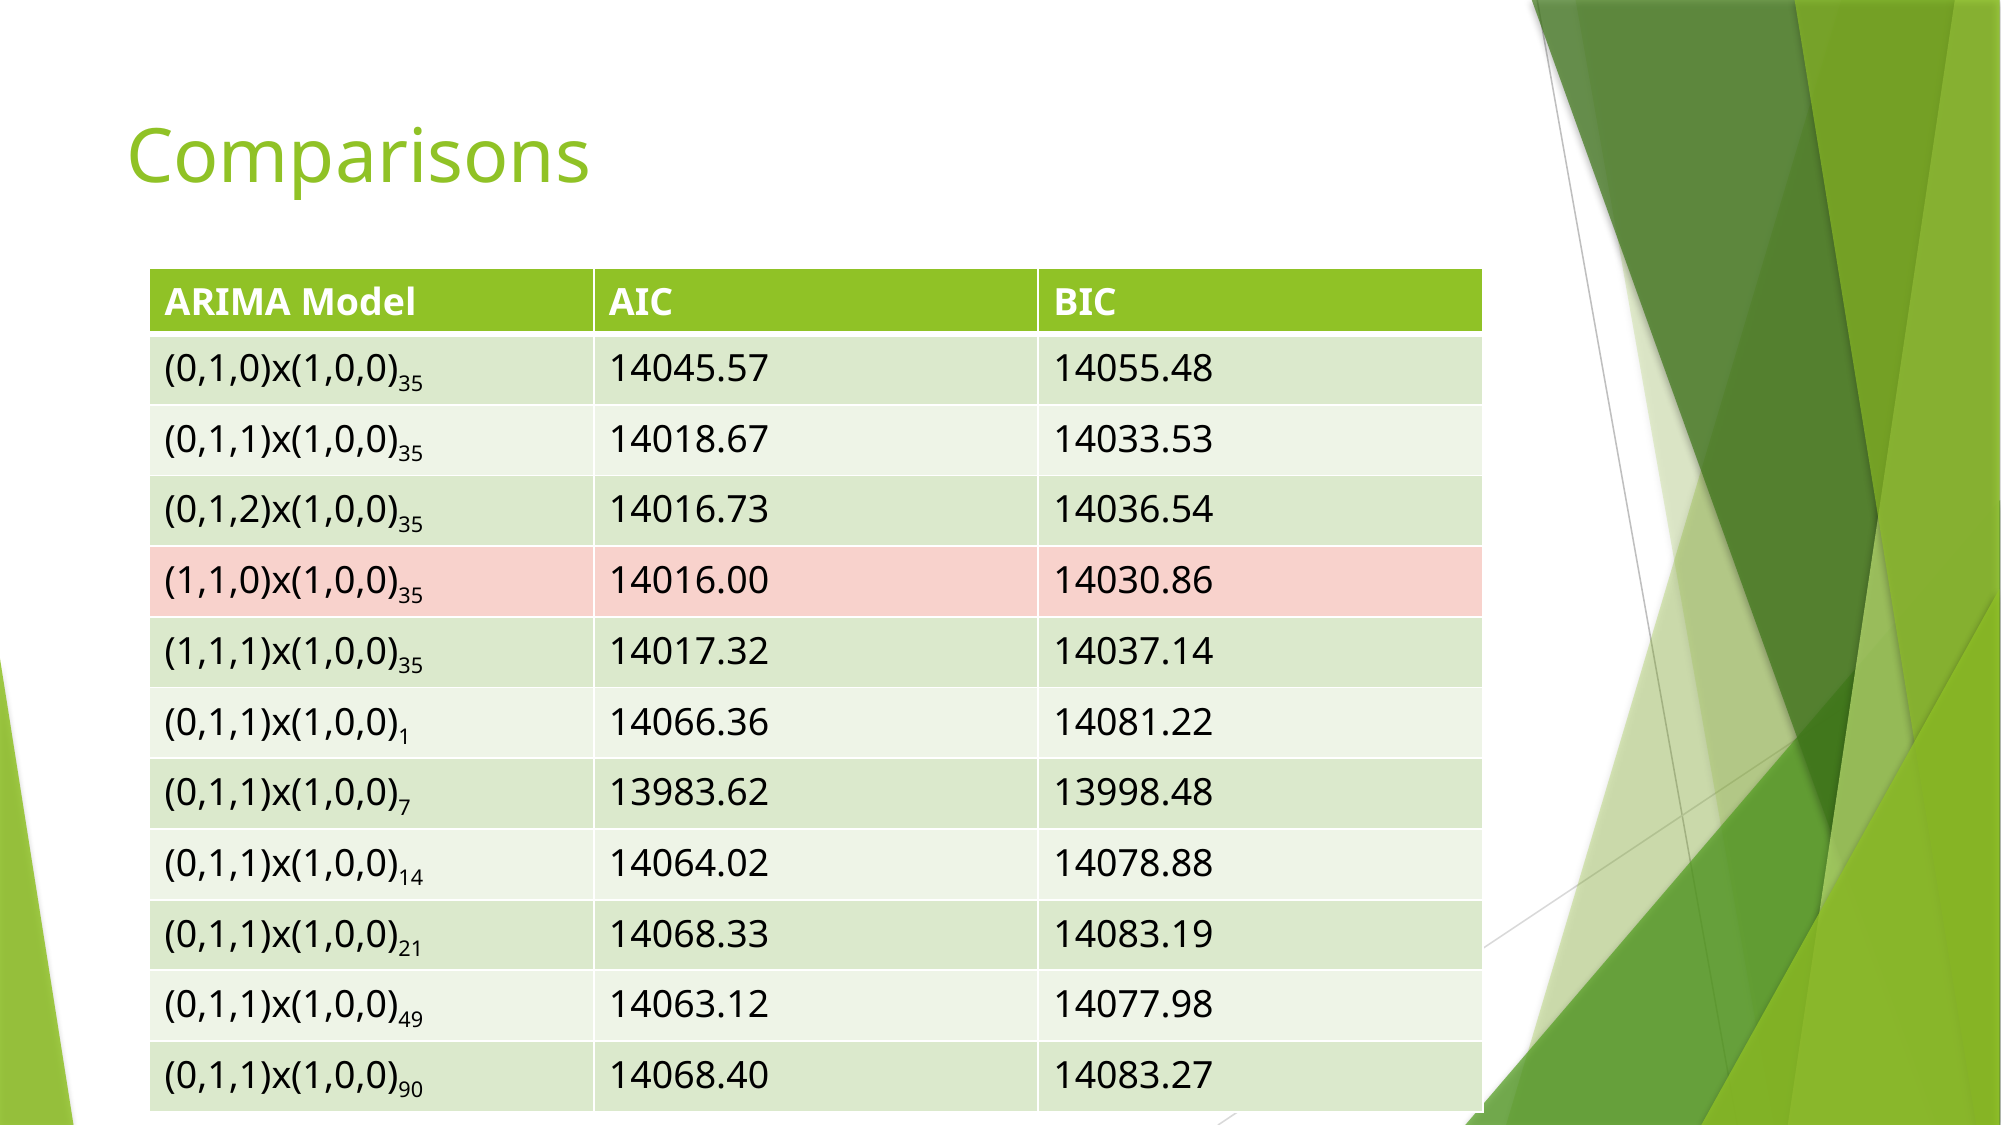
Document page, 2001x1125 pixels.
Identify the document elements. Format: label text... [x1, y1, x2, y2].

table_cell (1,1,1)x(1,0,0)35 [150, 618, 593, 687]
table_header ARIMA Model [150, 269, 593, 331]
table_cell 14064.02 [595, 830, 1037, 899]
table_cell (0,1,1)x(1,0,0)90 [150, 1042, 593, 1111]
table_cell 14045.57 [595, 337, 1037, 404]
table_cell (0,1,1)x(1,0,0)21 [150, 901, 593, 969]
table_cell 14078.88 [1039, 830, 1482, 899]
table_cell 14017.32 [595, 618, 1037, 687]
table_cell 14016.00 [595, 547, 1037, 616]
table_cell (1,1,0)x(1,0,0)35 [150, 547, 593, 616]
table_cell (0,1,2)x(1,0,0)35 [150, 476, 593, 545]
table_cell 14068.40 [595, 1042, 1037, 1111]
table_cell (0,1,1)x(1,0,0)1 [150, 688, 593, 757]
table_cell 14036.54 [1039, 476, 1482, 545]
table_cell 13983.62 [595, 759, 1037, 828]
table_cell 14068.33 [595, 901, 1037, 969]
table_header BIC [1039, 269, 1482, 331]
title Comparisons [111, 99, 1522, 317]
table_header AIC [595, 269, 1037, 331]
table_cell 14033.53 [1039, 406, 1482, 475]
table_cell 14077.98 [1039, 971, 1482, 1040]
table_cell (0,1,0)x(1,0,0)35 [150, 337, 593, 404]
table_cell 14016.73 [595, 476, 1037, 545]
table_cell (0,1,1)x(1,0,0)14 [150, 830, 593, 899]
table_cell 14055.48 [1039, 337, 1482, 404]
table_cell (0,1,1)x(1,0,0)49 [150, 971, 593, 1040]
table_cell 14066.36 [595, 688, 1037, 757]
table_cell (0,1,1)x(1,0,0)35 [150, 406, 593, 475]
table_cell 14083.27 [1039, 1042, 1482, 1111]
table_cell 14037.14 [1039, 618, 1482, 687]
table_cell 14063.12 [595, 971, 1037, 1040]
table_cell 14018.67 [595, 406, 1037, 475]
table_cell 13998.48 [1039, 759, 1482, 828]
table_cell 14081.22 [1039, 688, 1482, 757]
table_cell (0,1,1)x(1,0,0)7 [150, 759, 593, 828]
table_cell 14030.86 [1039, 547, 1482, 616]
table_cell 14083.19 [1039, 901, 1482, 969]
